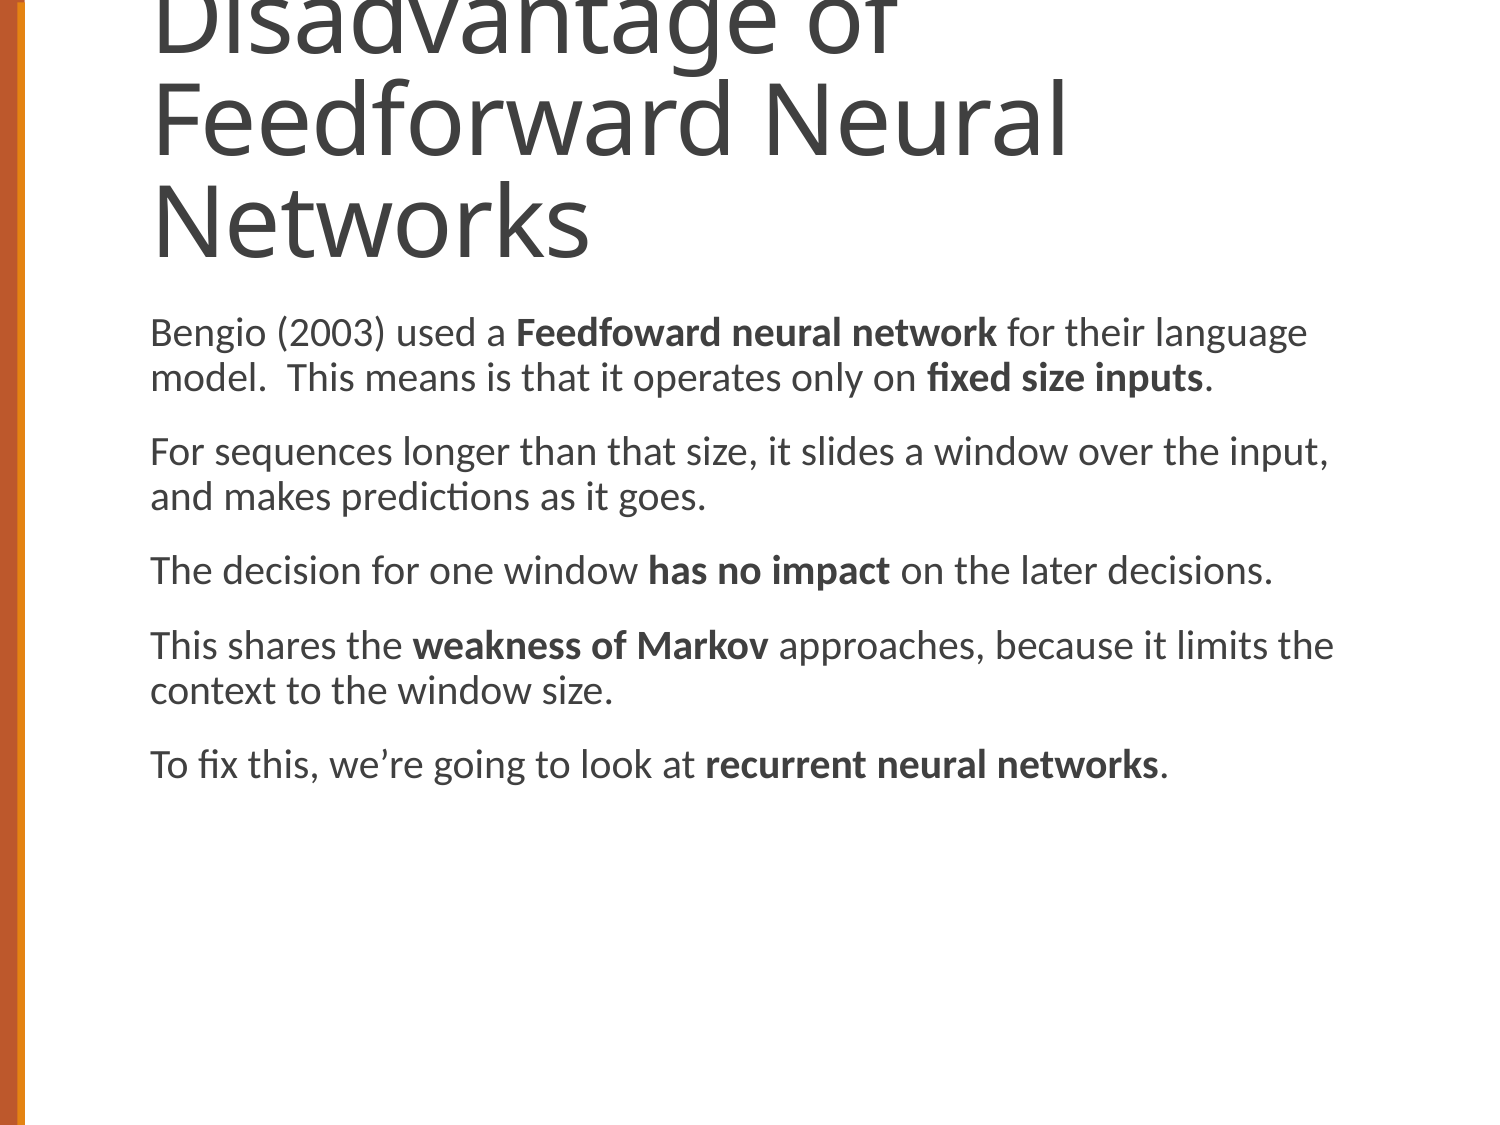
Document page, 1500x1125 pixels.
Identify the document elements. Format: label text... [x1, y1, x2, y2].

title Disadvantage of Feedforward Neural Networks [135, 47, 1373, 285]
list Bengio (2003) used a Feedfoward neural network for their language model. This means is that it operates only on fixed size inputs. For sequences longer than that size, it slides a window over the input, and makes predictions as it goes. The decision for one window has no impact on the later decisions. This shares the weakness of Markov approaches, because it limits the context to the window size. To fix this, we’re going to look at recurrent neural networks. [135, 302, 1373, 963]
